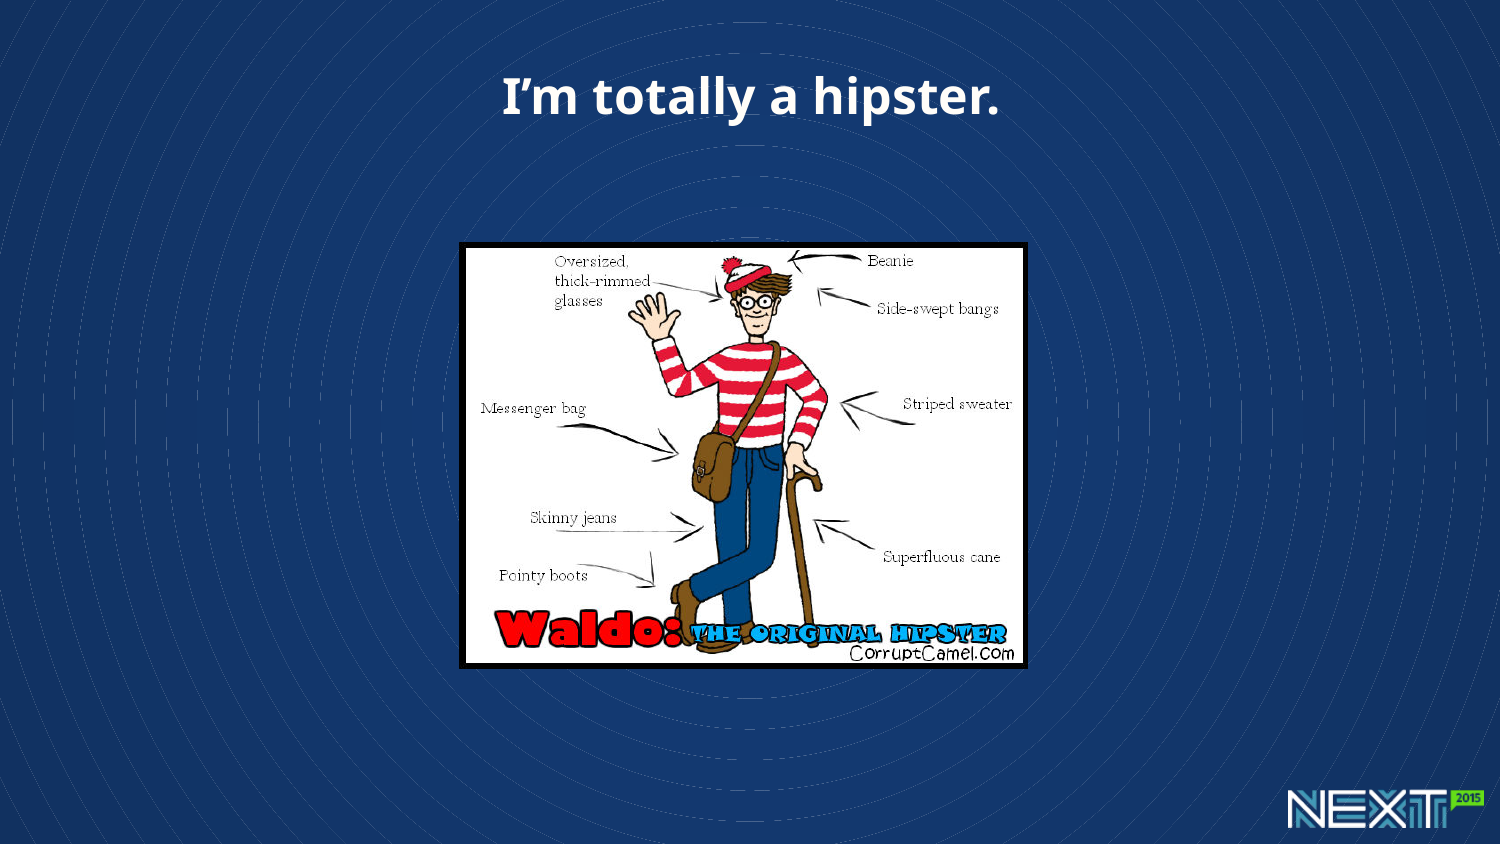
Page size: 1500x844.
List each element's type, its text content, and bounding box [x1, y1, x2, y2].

picture [459, 242, 1028, 669]
title I’m totally a hipster. [53, 64, 1449, 132]
picture [1288, 789, 1484, 828]
